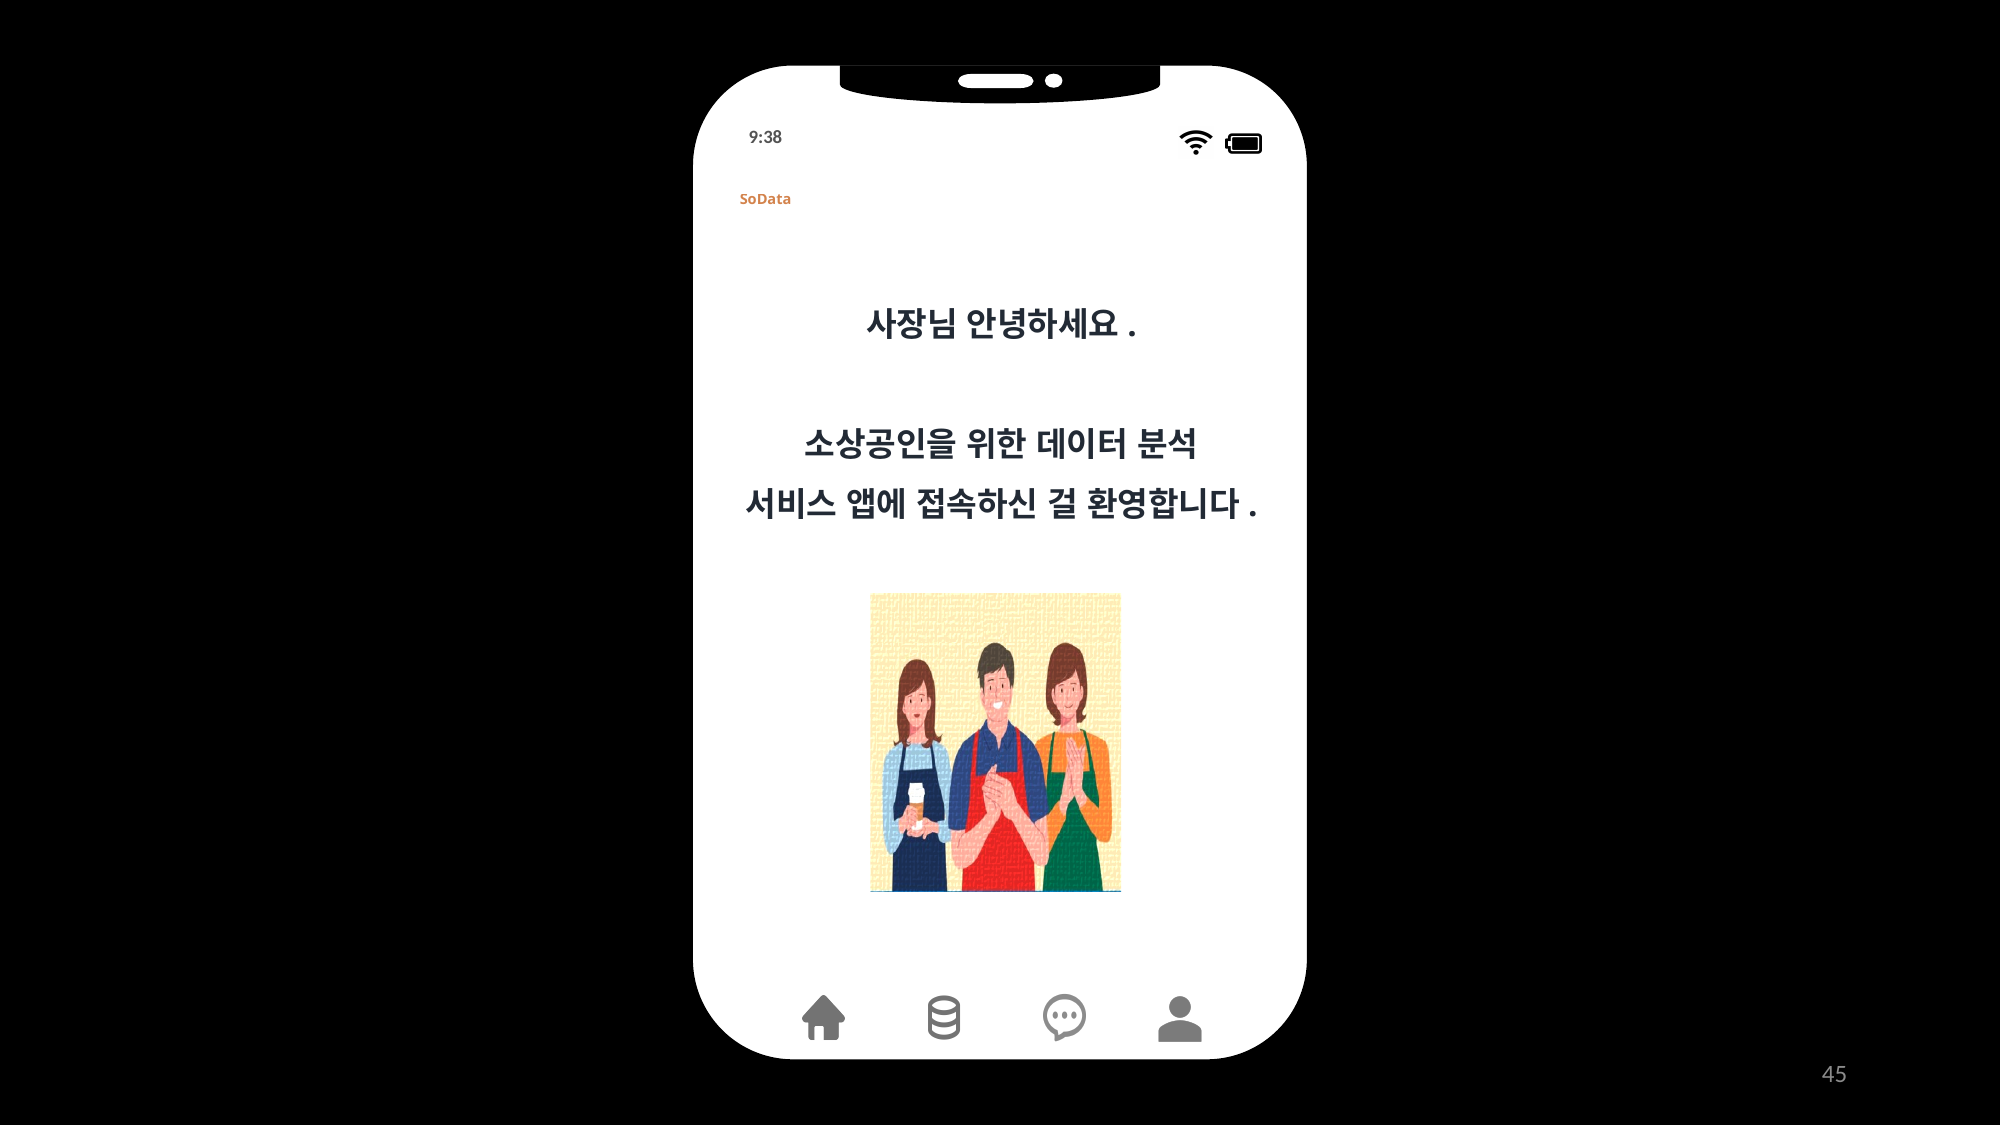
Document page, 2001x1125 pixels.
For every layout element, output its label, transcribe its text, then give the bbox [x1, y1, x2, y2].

picture [1043, 988, 1086, 1047]
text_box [959, 74, 1062, 88]
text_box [689, 62, 1311, 1063]
picture [870, 592, 1122, 892]
picture [1148, 987, 1213, 1051]
picture [1178, 126, 1214, 159]
picture [802, 994, 845, 1041]
picture [920, 991, 968, 1044]
slide_number 45 [1412, 1042, 1863, 1103]
picture [1225, 127, 1262, 160]
